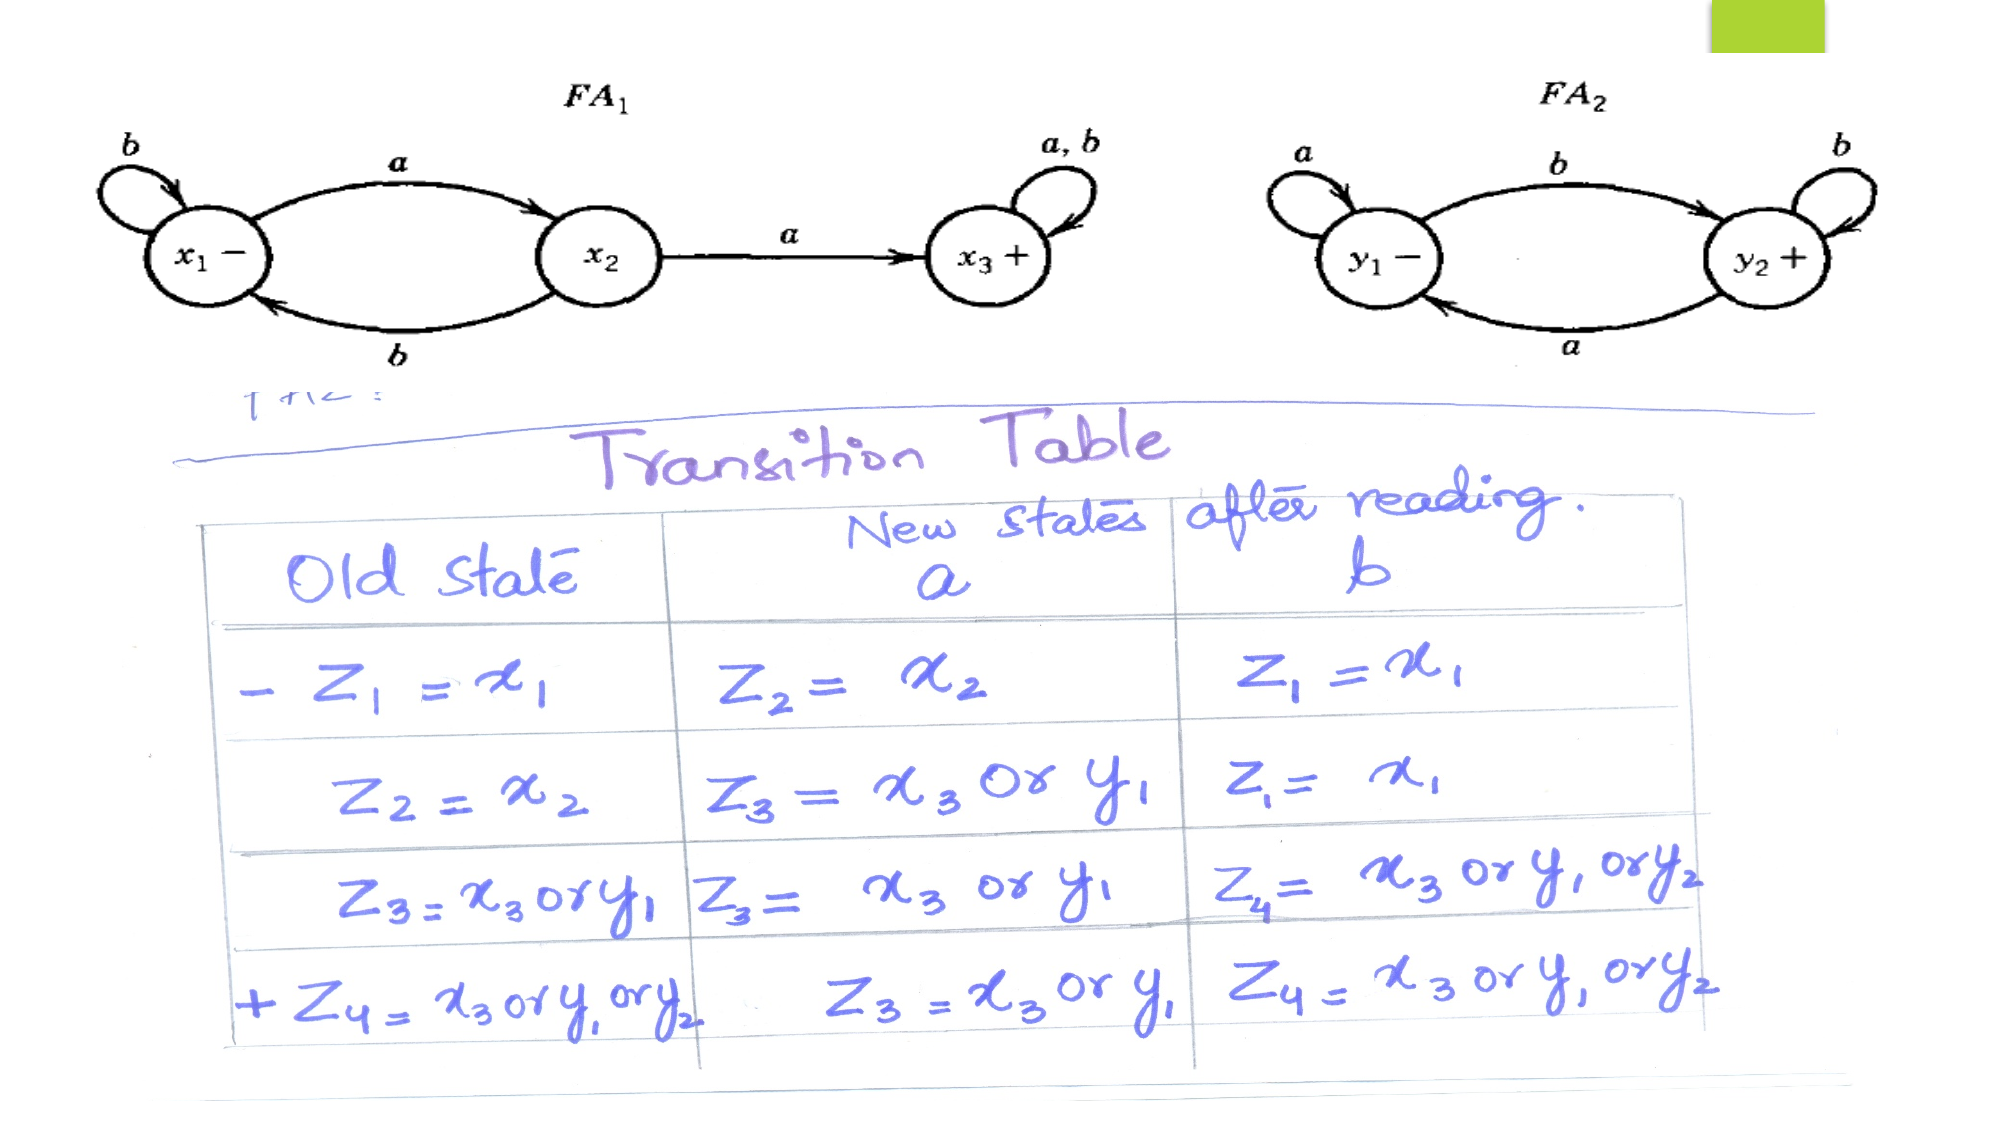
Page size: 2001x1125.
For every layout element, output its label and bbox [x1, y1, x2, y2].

list [121, 392, 1858, 1101]
picture [66, 53, 1958, 375]
